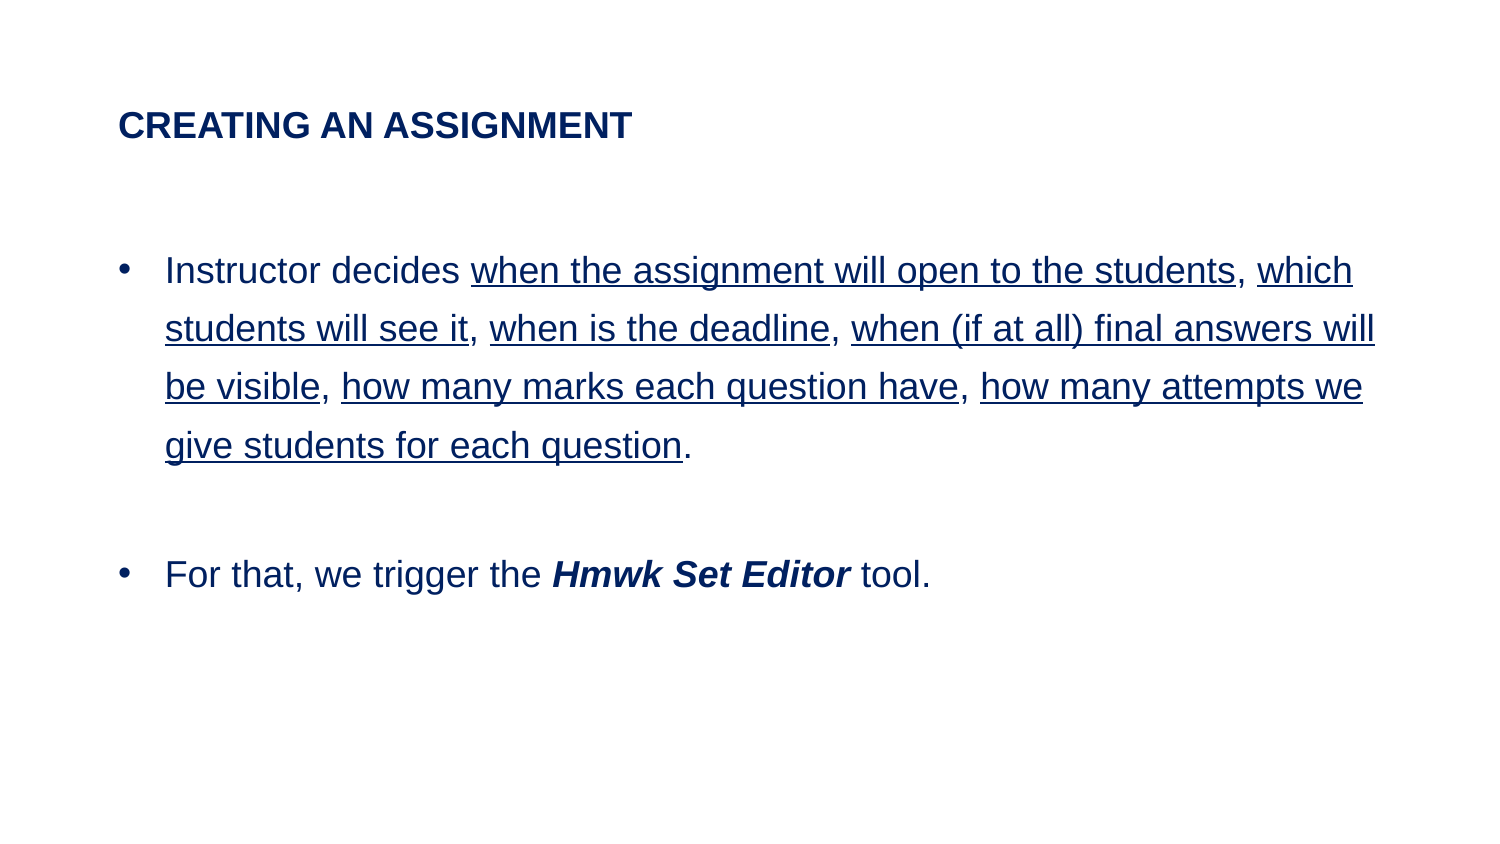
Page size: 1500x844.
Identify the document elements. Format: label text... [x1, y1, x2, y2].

title CREATING AN ASSIGNMENT [103, 44, 1397, 208]
list Instructor decides when the assignment will open to the students, which students will see it, when is the deadline, when (if at all) final answers will be visible, how many marks each question have, how many attempts we give students for each question. For that, we trigger the Hmwk Set Editor tool. [103, 224, 1397, 760]
